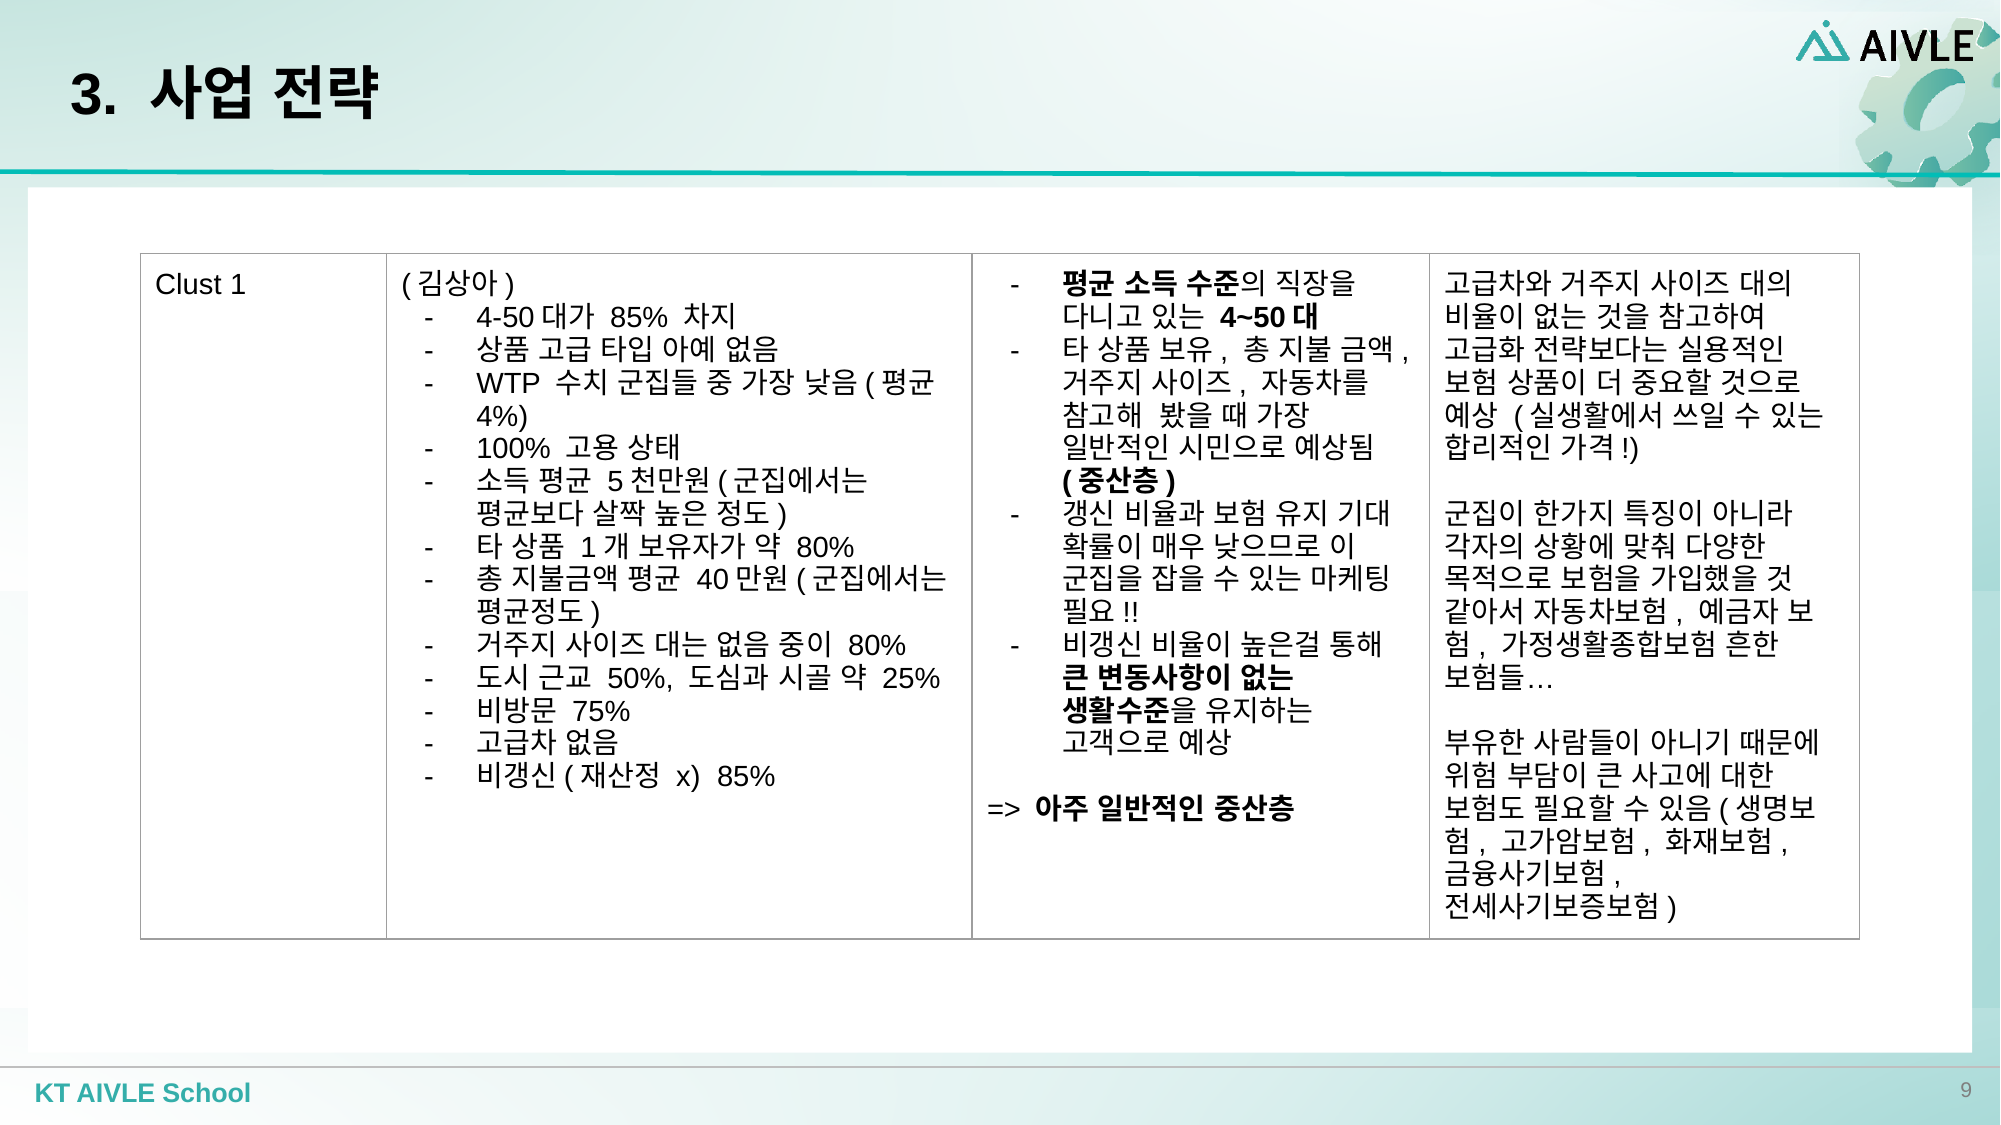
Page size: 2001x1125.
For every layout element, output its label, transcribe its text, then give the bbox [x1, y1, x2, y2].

picture [0, 174, 2000, 1066]
picture [0, 0, 2000, 172]
table_header 평균 소득 수준의 직장을 다니고 있는 4~50대 타 상품 보유, 총 지불 금액, 거주지 사이즈, 자동차를 참고해 봤을 때 가장 일반적인 시민으로 예상됨(중산층) 갱신 비율과 보험 유지 기대 확률이 매우 낮으므로 이 군집을 잡을 수 있는 마케팅 필요!! 비갱신 비율이 높은걸 통해 큰 변동사항이 없는 생활수준을 유지하는 고객으로 예상 => 아주 일반적인 중산층 [973, 254, 1429, 938]
table_header Clust 1 [141, 254, 386, 938]
table_header 고급차와 거주지 사이즈 대의 비율이 없는 것을 참고하여 고급화 전략보다는 실용적인 보험 상품이 더 중요할 것으로 예상 (실생활에서 쓰일 수 있는 합리적인 가격!) 군집이 한가지 특징이 아니라 각자의 상황에 맞춰 다양한 목적으로 보험을 가입했을 것 같아서 자동차보험, 예금자 보험, 가정생활종합보험 흔한 보험들… 부유한 사람들이 아니기 때문에 위험 부담이 큰 사고에 대한 보험도 필요할 수 있음(생명보험, 고가암보험, 화재보험, 금융사기보험, 전세사기보증보험) [1430, 254, 1859, 938]
title 3. 사업 전략 [51, 47, 1169, 151]
table_header (김상아) 4-50대가 85% 차지 상품 고급 타입 아예 없음 WTP 수치 군집들 중 가장 낮음(평균 4%) 100% 고용 상태 소득 평균 5천만원(군집에서는 평균보다 살짝 높은 정도) 타 상품 1개 보유자가 약 80% 총 지불금액 평균 40만원(군집에서는 평균정도) 거주지 사이즈 대는 없음 중이 80% 도시 근교 50%, 도심과 시골 약 25% 비방문 75% 고급차 없음 비갱신(재산정 x) 85% [387, 254, 971, 938]
picture [0, 1068, 2000, 1125]
